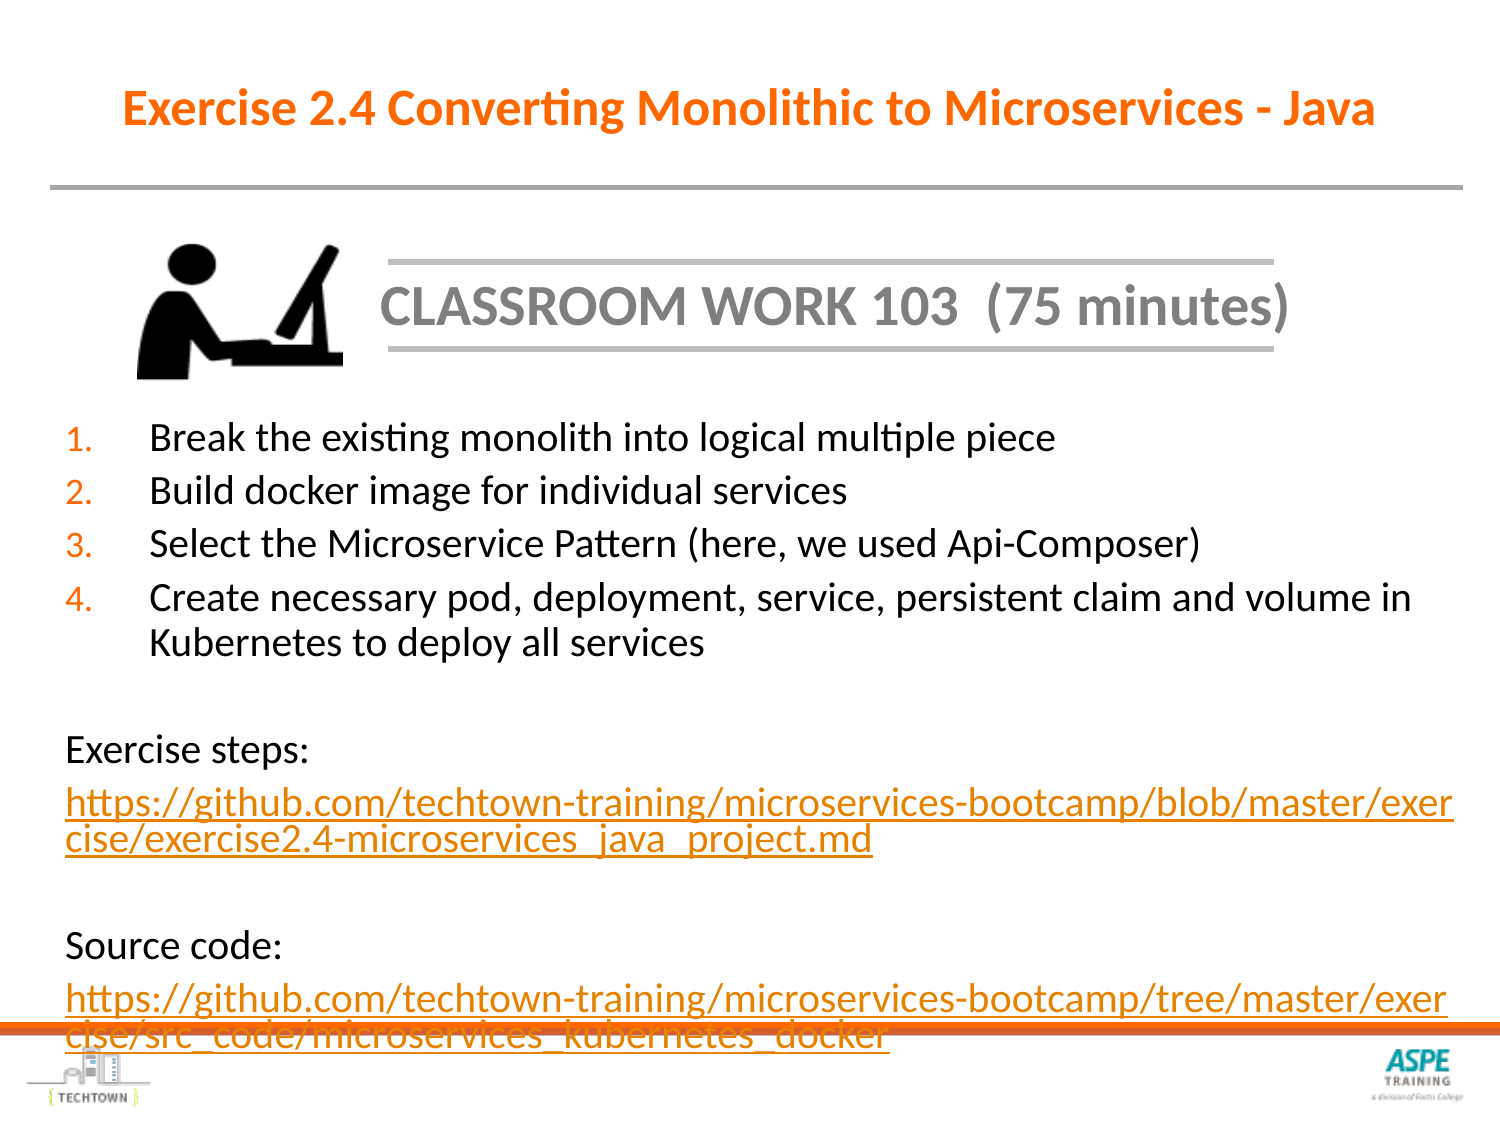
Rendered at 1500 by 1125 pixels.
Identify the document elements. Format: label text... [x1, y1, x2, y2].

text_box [137, 224, 1388, 400]
title Exercise 2.4 Converting Monolithic to Microservices - Java [103, 59, 1397, 157]
list Break the existing monolith into logical multiple piece Build docker image for individual services Select the Microservice Pattern (here, we used Api-Composer) Create necessary pod, deployment, service, persistent claim and volume in Kubernetes to deploy all services Exercise steps: https://github.com/techtown-training/microservices-bootcamp/blob/master/exercise/exercise2.4-microservices_java_project.md Source code: https://github.com/techtown-training/microservices-bootcamp/tree/master/exercise/src_code/microservices_kubernetes_docker [50, 349, 1475, 1038]
